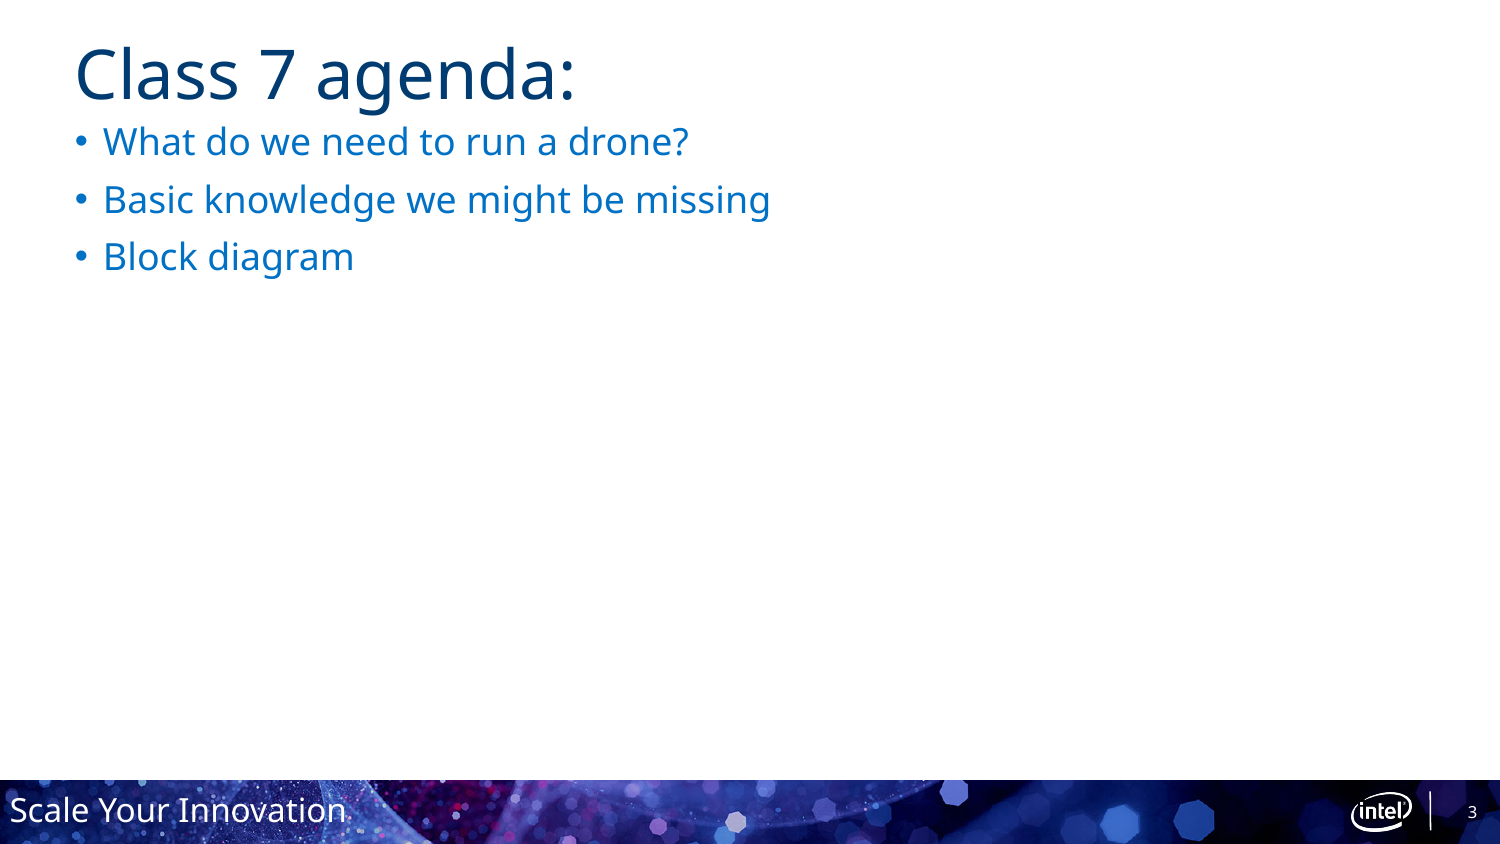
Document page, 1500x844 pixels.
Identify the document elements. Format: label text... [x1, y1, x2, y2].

title Class 7 agenda: [74, 50, 1425, 114]
picture [0, 780, 1500, 844]
list What do we need to run a drone? Basic knowledge we might be missing Block diagram [74, 118, 1425, 772]
slide_number 3 [1127, 791, 1478, 837]
